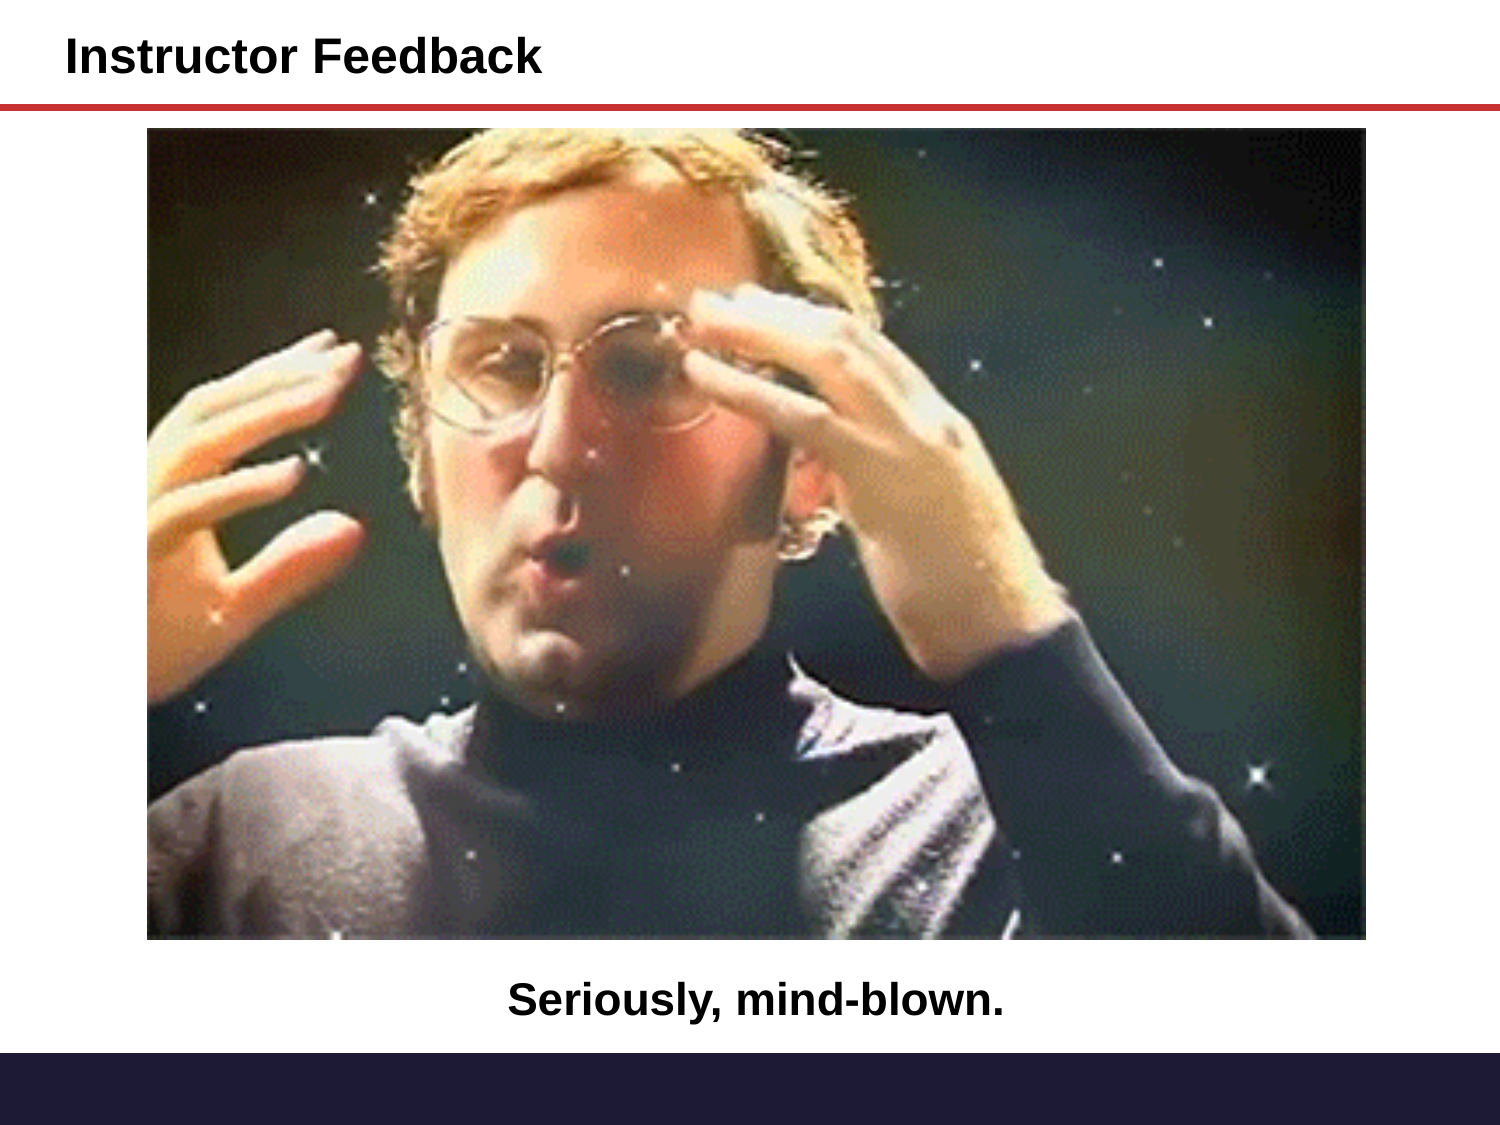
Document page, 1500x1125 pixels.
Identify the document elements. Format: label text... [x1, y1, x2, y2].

text_box Instructor Feedback [50, 0, 948, 108]
picture [147, 128, 1366, 940]
text_box Seriously, mind-blown. [50, 954, 1463, 1032]
